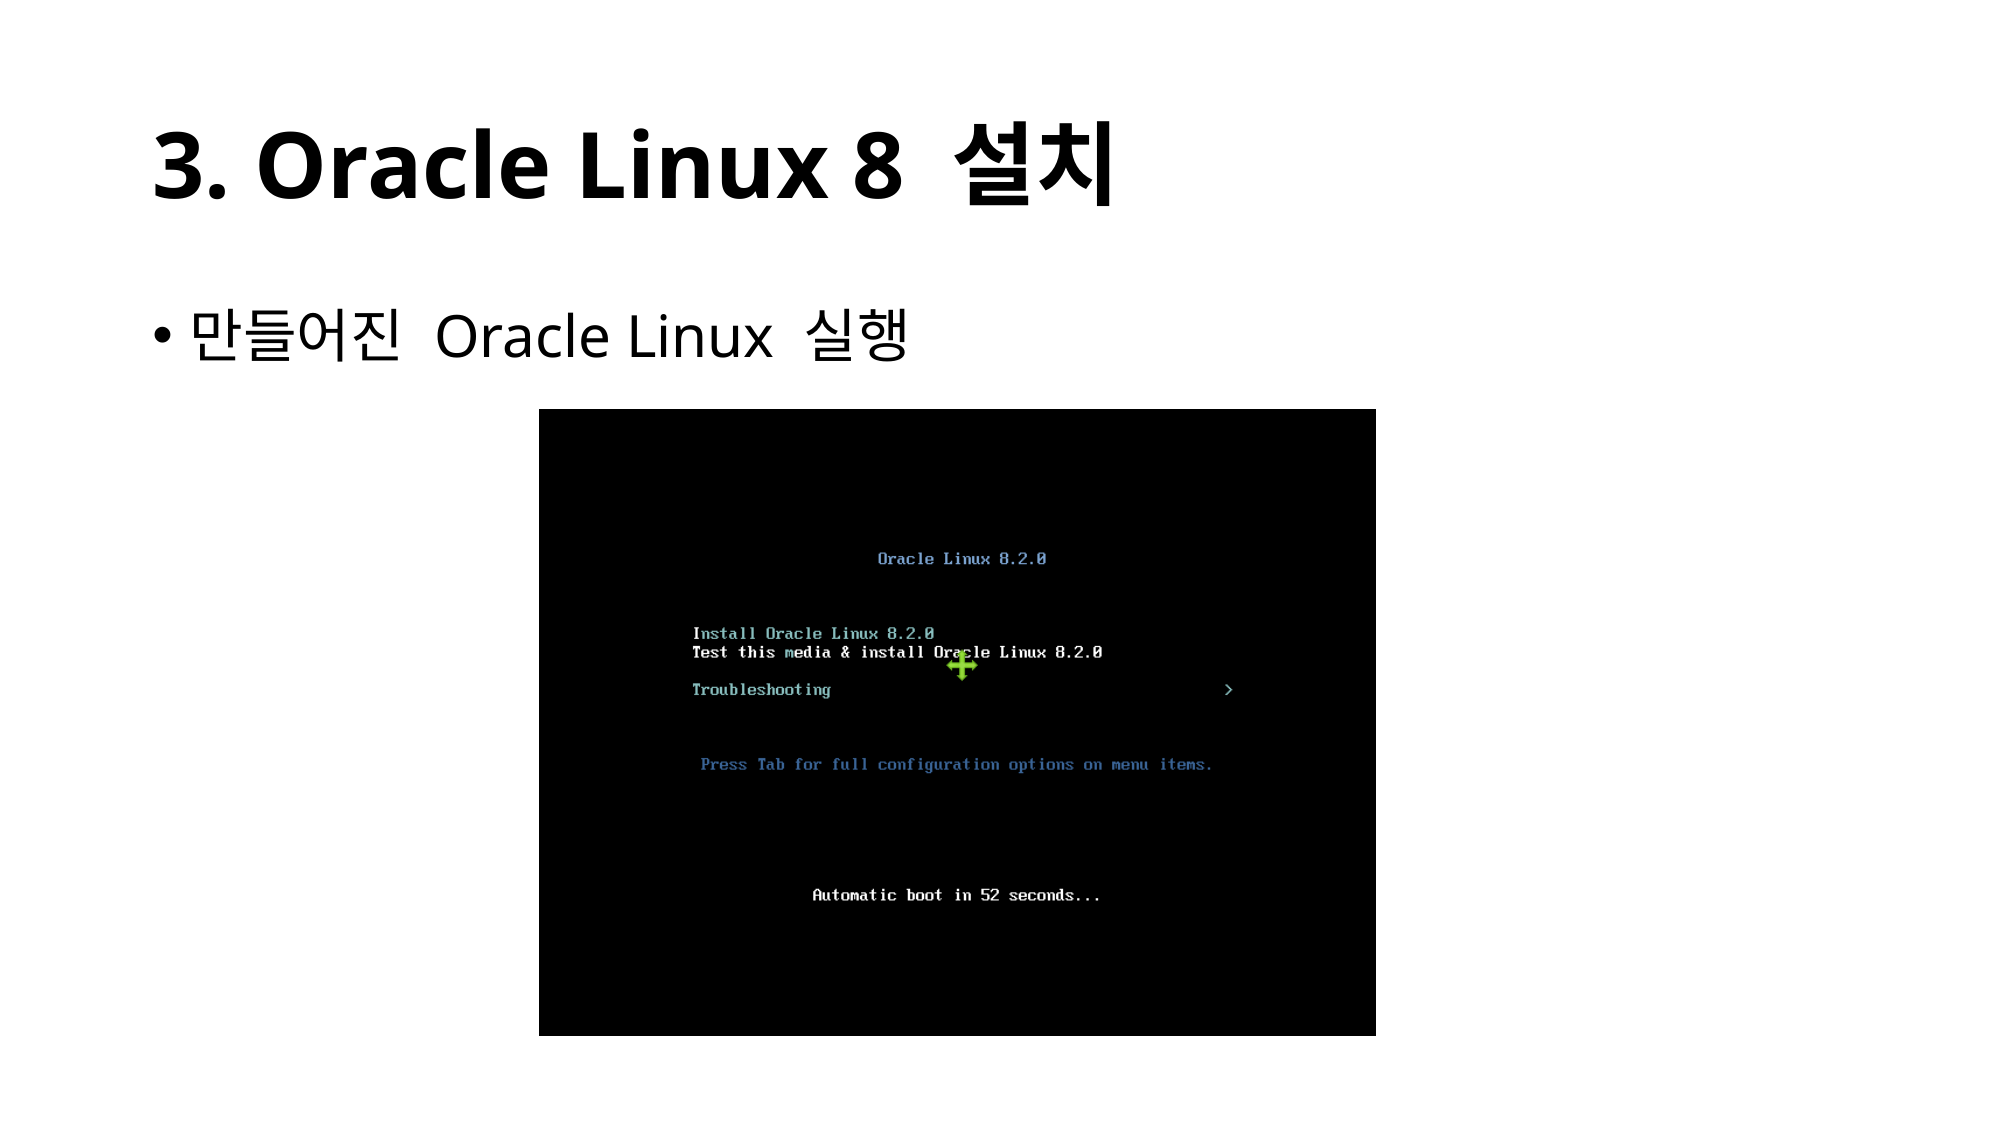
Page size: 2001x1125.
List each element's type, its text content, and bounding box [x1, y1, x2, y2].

title 3. Oracle Linux 8 설치 [137, 59, 1863, 278]
list 만들어진 Oracle Linux 실행 [137, 299, 1863, 1014]
picture [539, 409, 1376, 1036]
